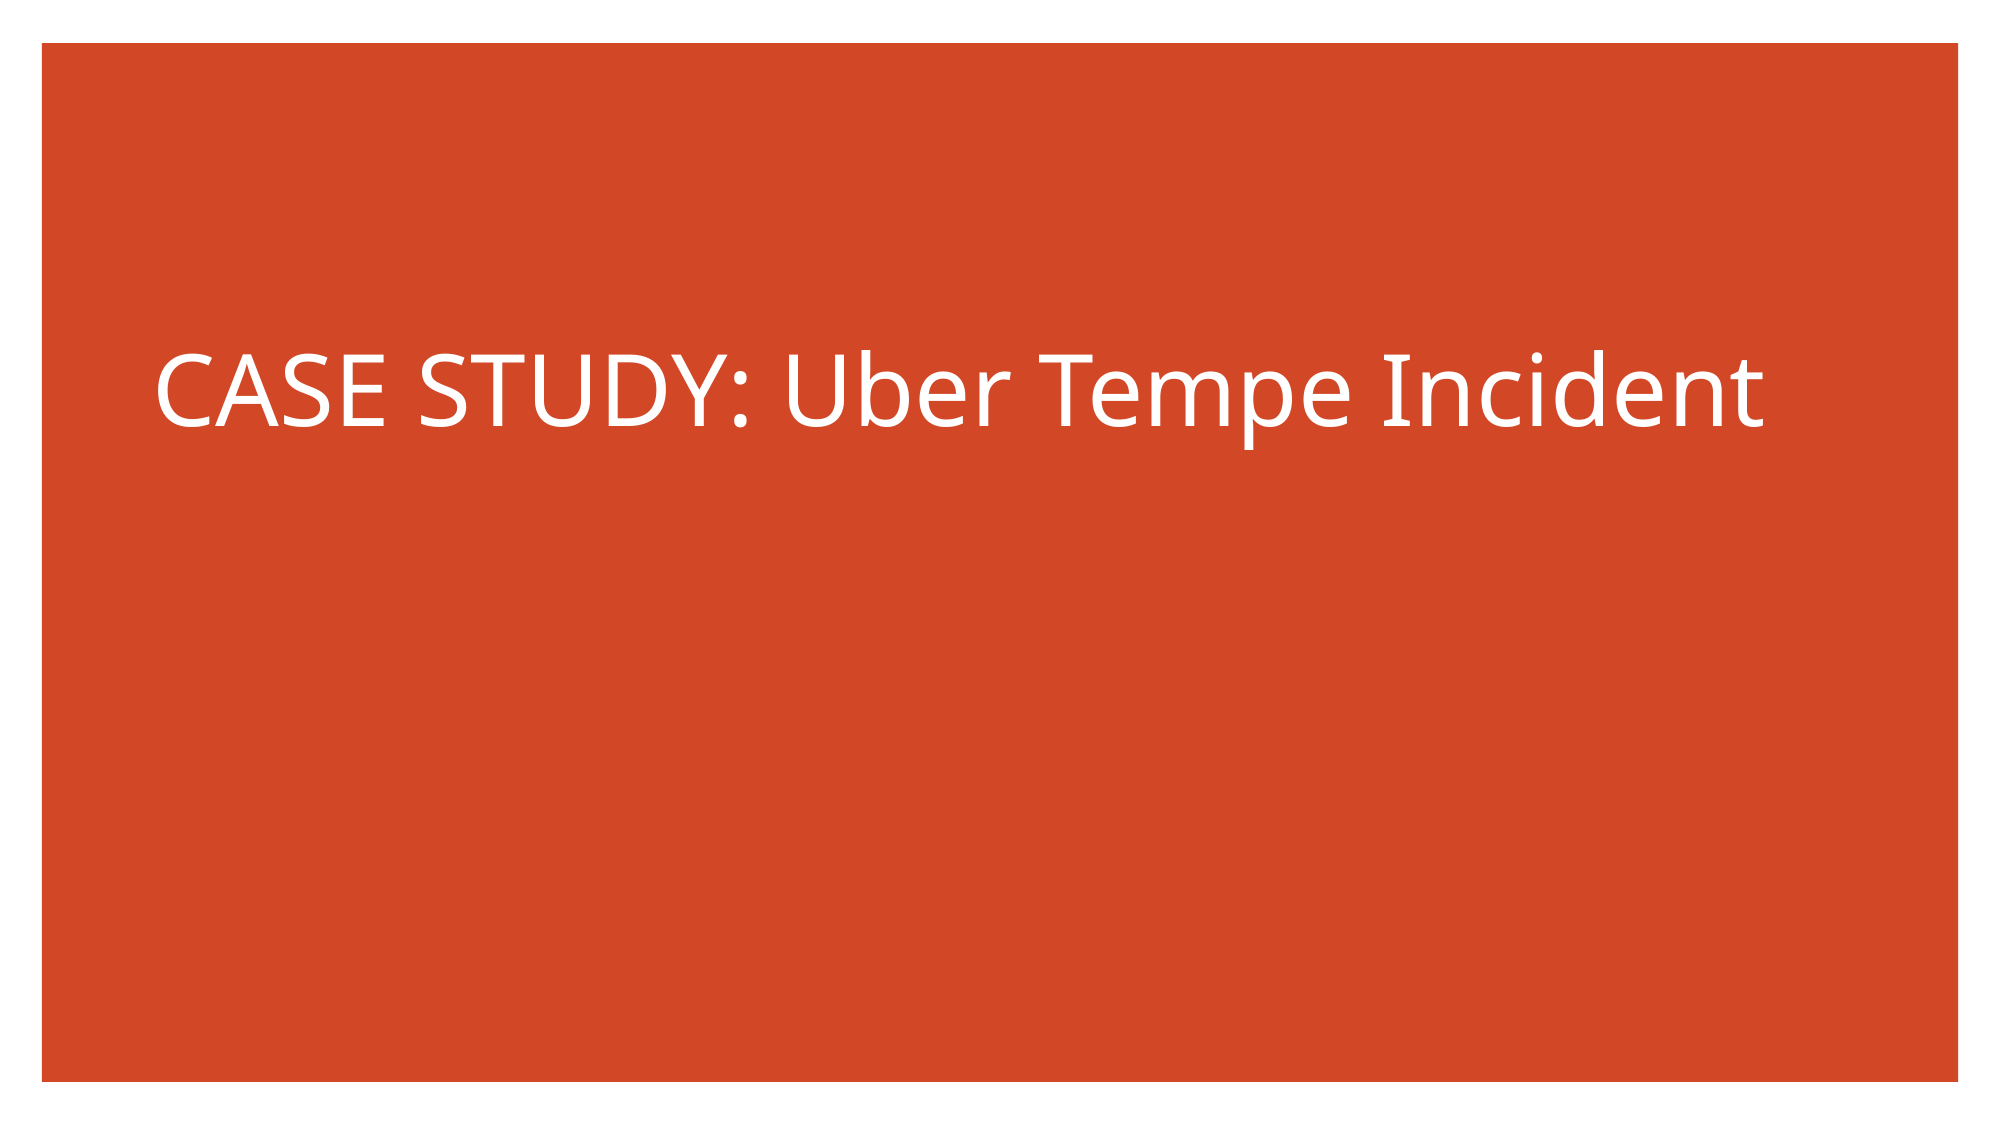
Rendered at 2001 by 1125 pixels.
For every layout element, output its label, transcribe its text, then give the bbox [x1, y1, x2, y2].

title CASE STUDY: Uber Tempe Incident [137, 190, 1863, 583]
